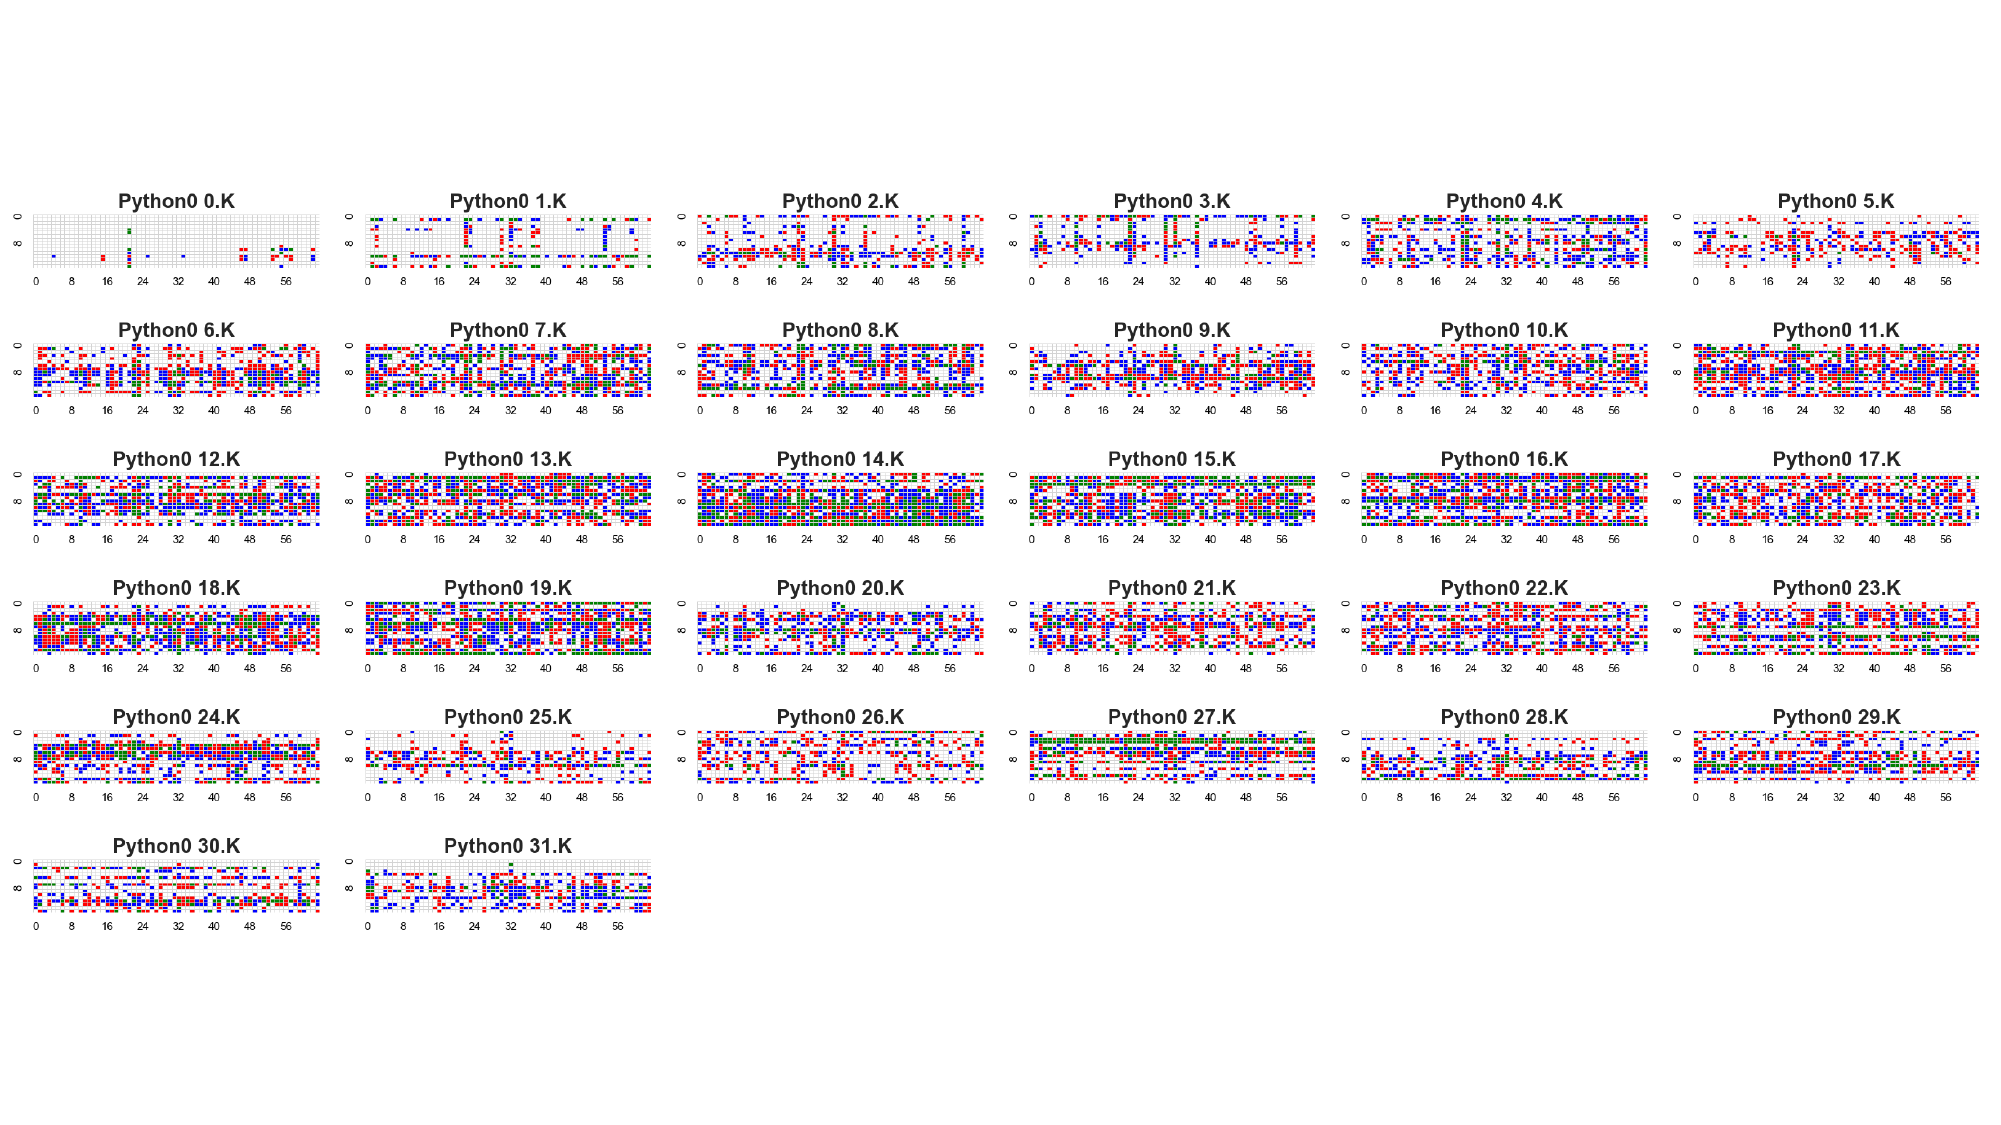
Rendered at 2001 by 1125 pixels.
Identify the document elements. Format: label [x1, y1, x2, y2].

picture [0, 180, 2000, 945]
